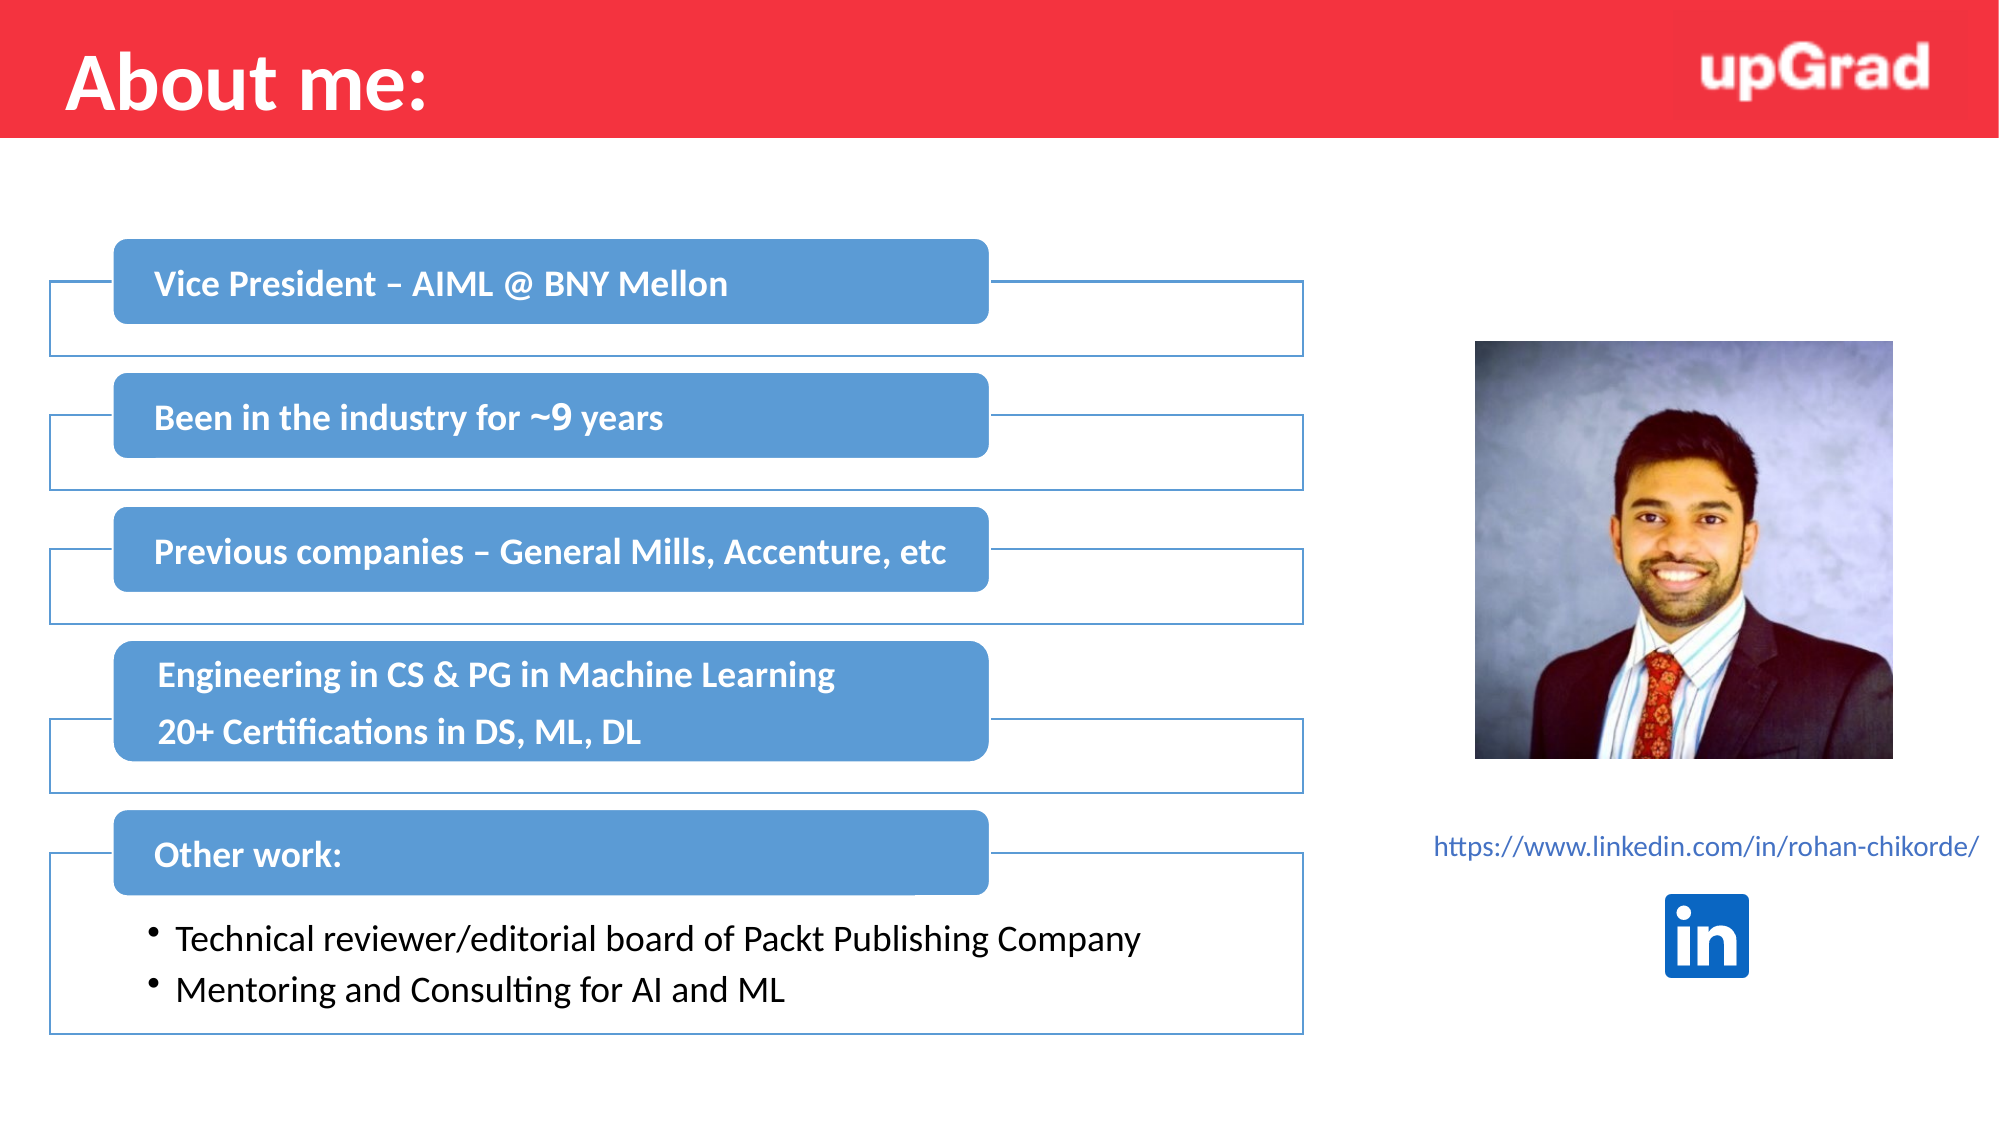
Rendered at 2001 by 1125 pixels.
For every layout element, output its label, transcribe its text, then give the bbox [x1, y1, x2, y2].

picture [1673, 10, 1968, 120]
picture [1475, 341, 1893, 759]
text_box https://www.linkedin.com/in/rohan-chikorde/ [1418, 819, 1999, 870]
picture [1662, 888, 1755, 981]
text_box [0, 0, 1999, 138]
title About me: [49, 31, 684, 140]
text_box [49, 170, 1304, 1102]
